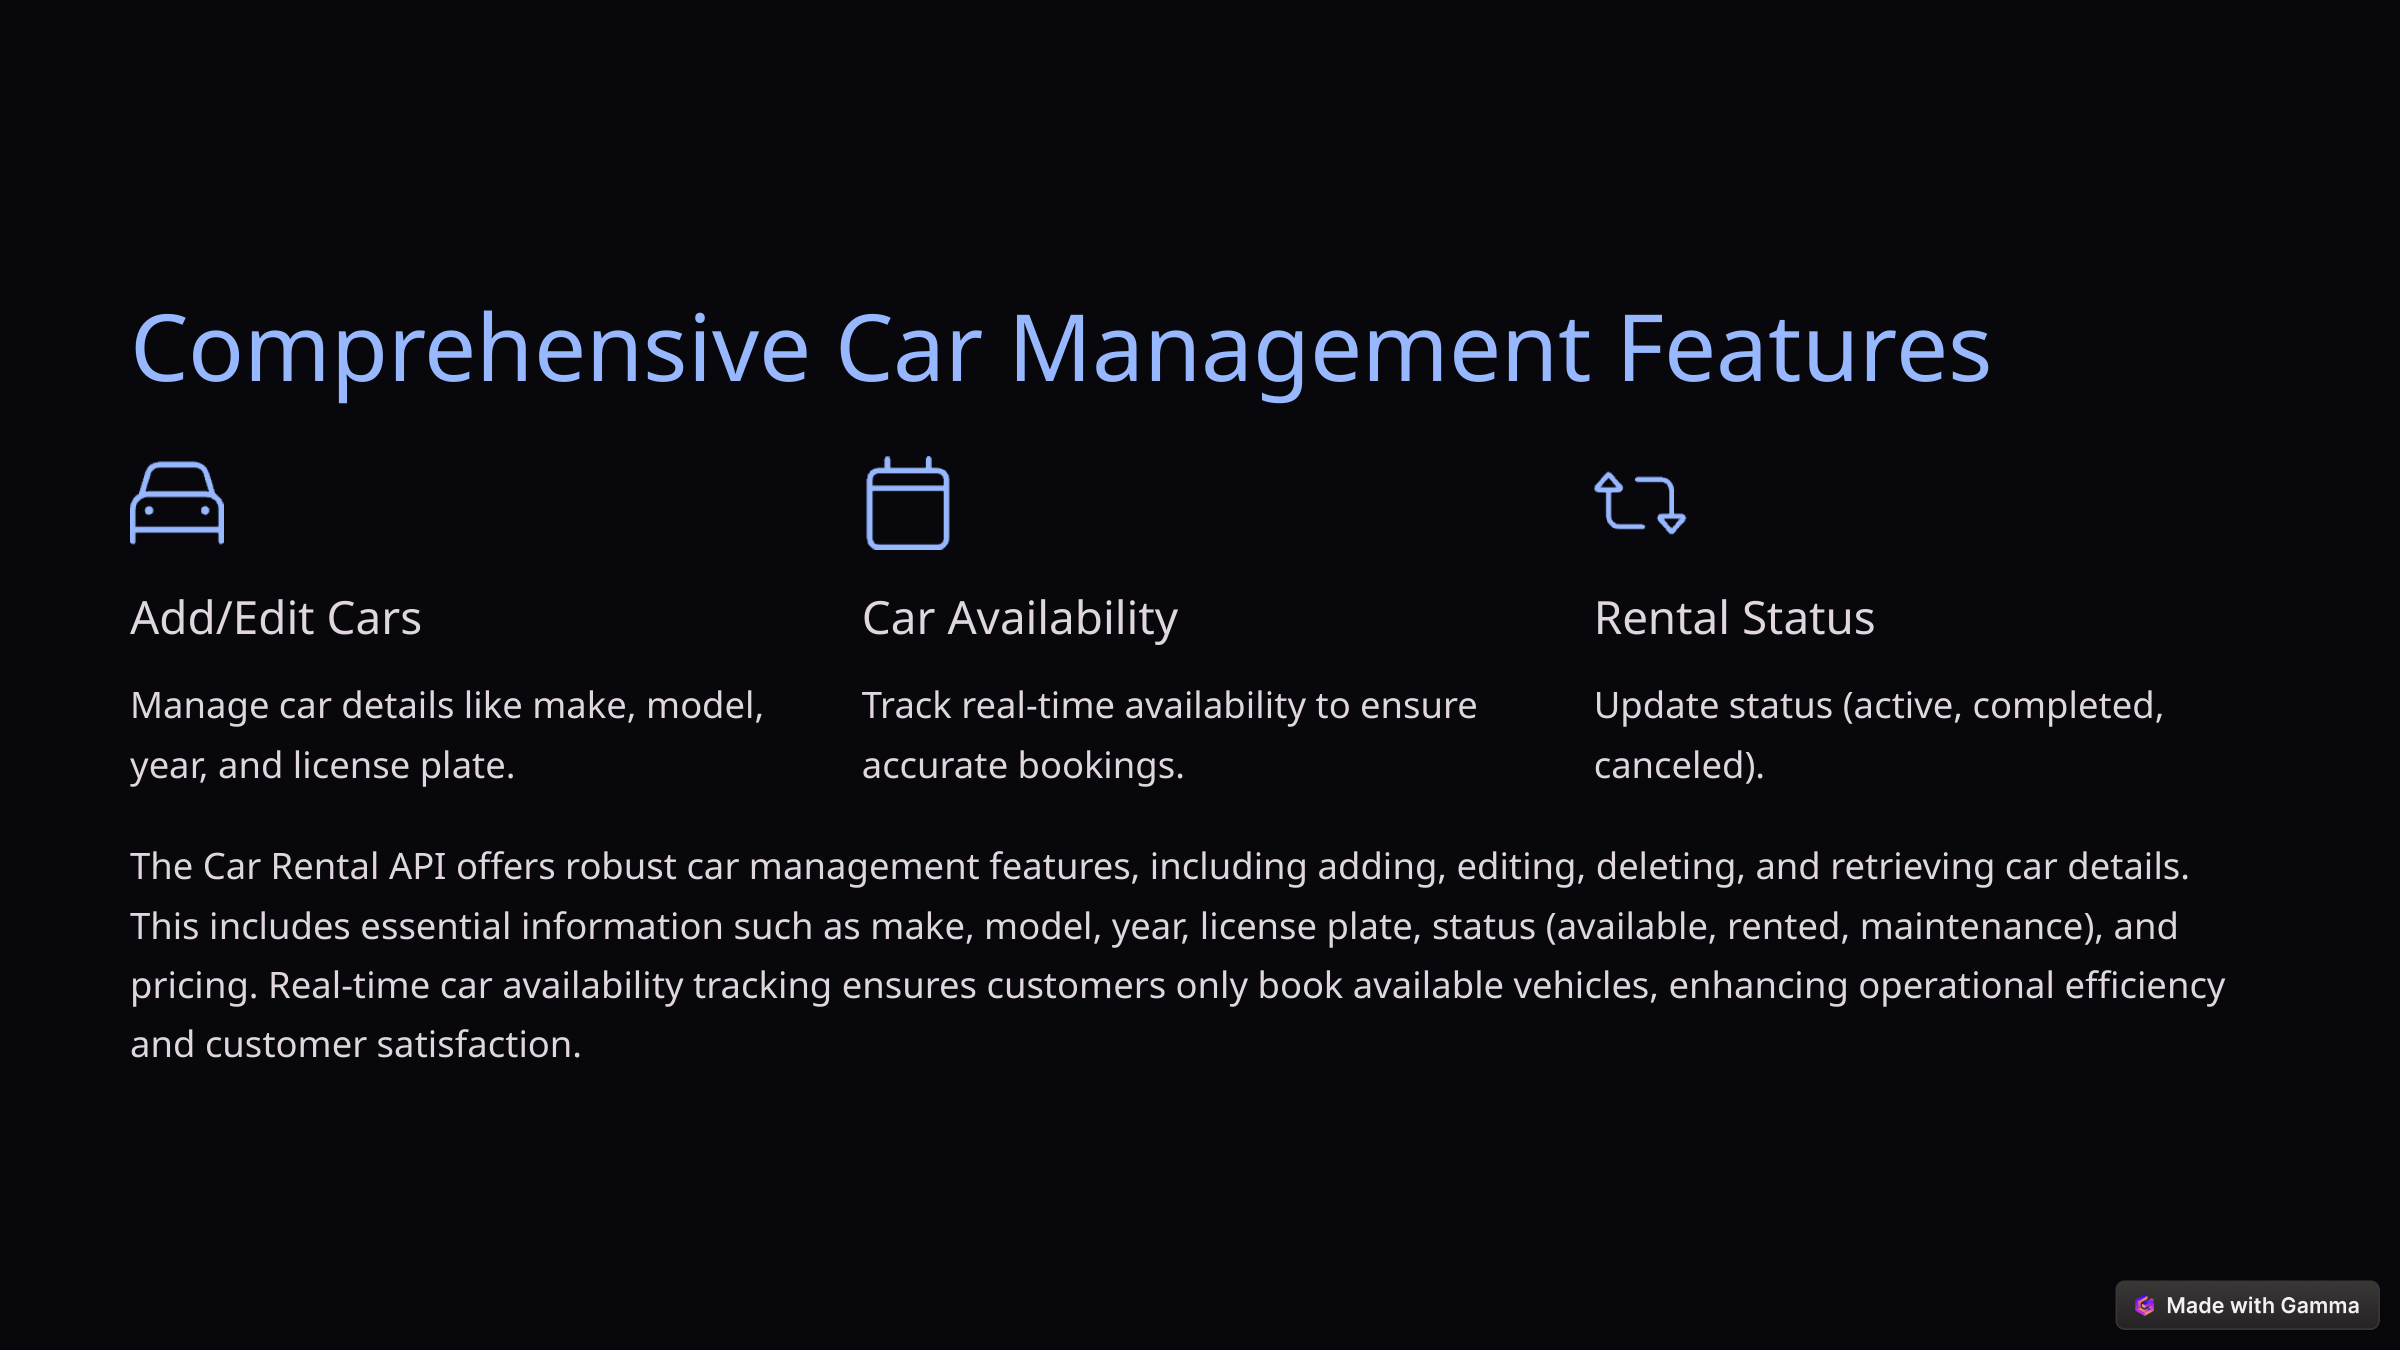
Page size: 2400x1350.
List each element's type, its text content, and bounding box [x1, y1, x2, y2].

text_box Track real-time availability to ensure accurate bookings. [861, 666, 1538, 786]
picture [1593, 456, 1687, 550]
text_box Manage car details like make, model, year, and license plate. [130, 666, 807, 786]
text_box Comprehensive Car Management Features [130, 284, 2144, 401]
text_box Update status (active, completed, canceled). [1593, 666, 2270, 786]
text_box The Car Rental API offers robust car management features, including adding, editing, deleting, and retrieving car details. This includes essential information such as make, model, year, license plate, status (available, rented, maintenance), and pricing. Real-time car availability tracking ensures customers only book available vehicles, enhancing operational efficiency and customer satisfaction. [130, 827, 2270, 1066]
text_box Car Availability [861, 586, 1327, 645]
picture [861, 456, 955, 550]
picture [2106, 1271, 2389, 1339]
picture [130, 456, 224, 550]
text_box Rental Status [1593, 586, 2059, 645]
text_box Add/Edit Cars [130, 586, 596, 645]
